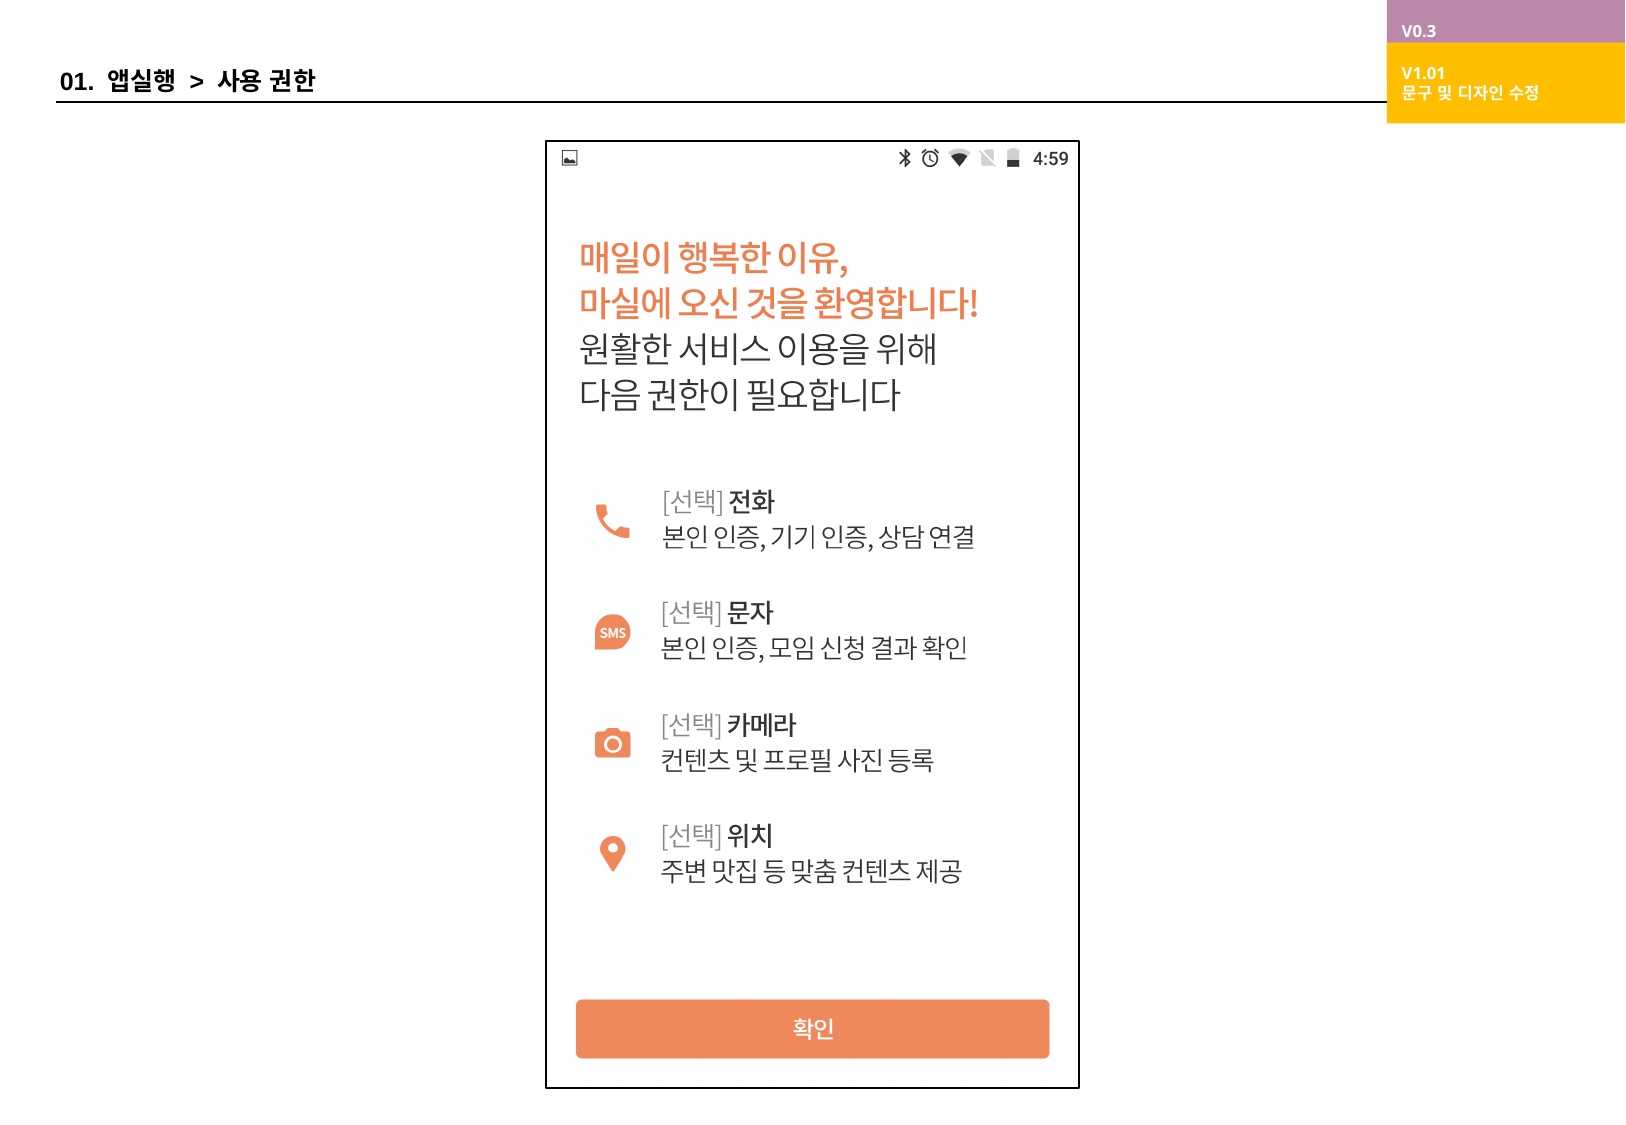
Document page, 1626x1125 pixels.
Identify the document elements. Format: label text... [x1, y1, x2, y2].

text_box V0.3 가이드 추가 [1385, 0, 1625, 41]
text_box 01. 앱실행 > 사용 권한 [44, 61, 1385, 100]
picture [546, 142, 1079, 1088]
text_box V1.01 문구 및 디자인 수정 [1385, 41, 1625, 125]
